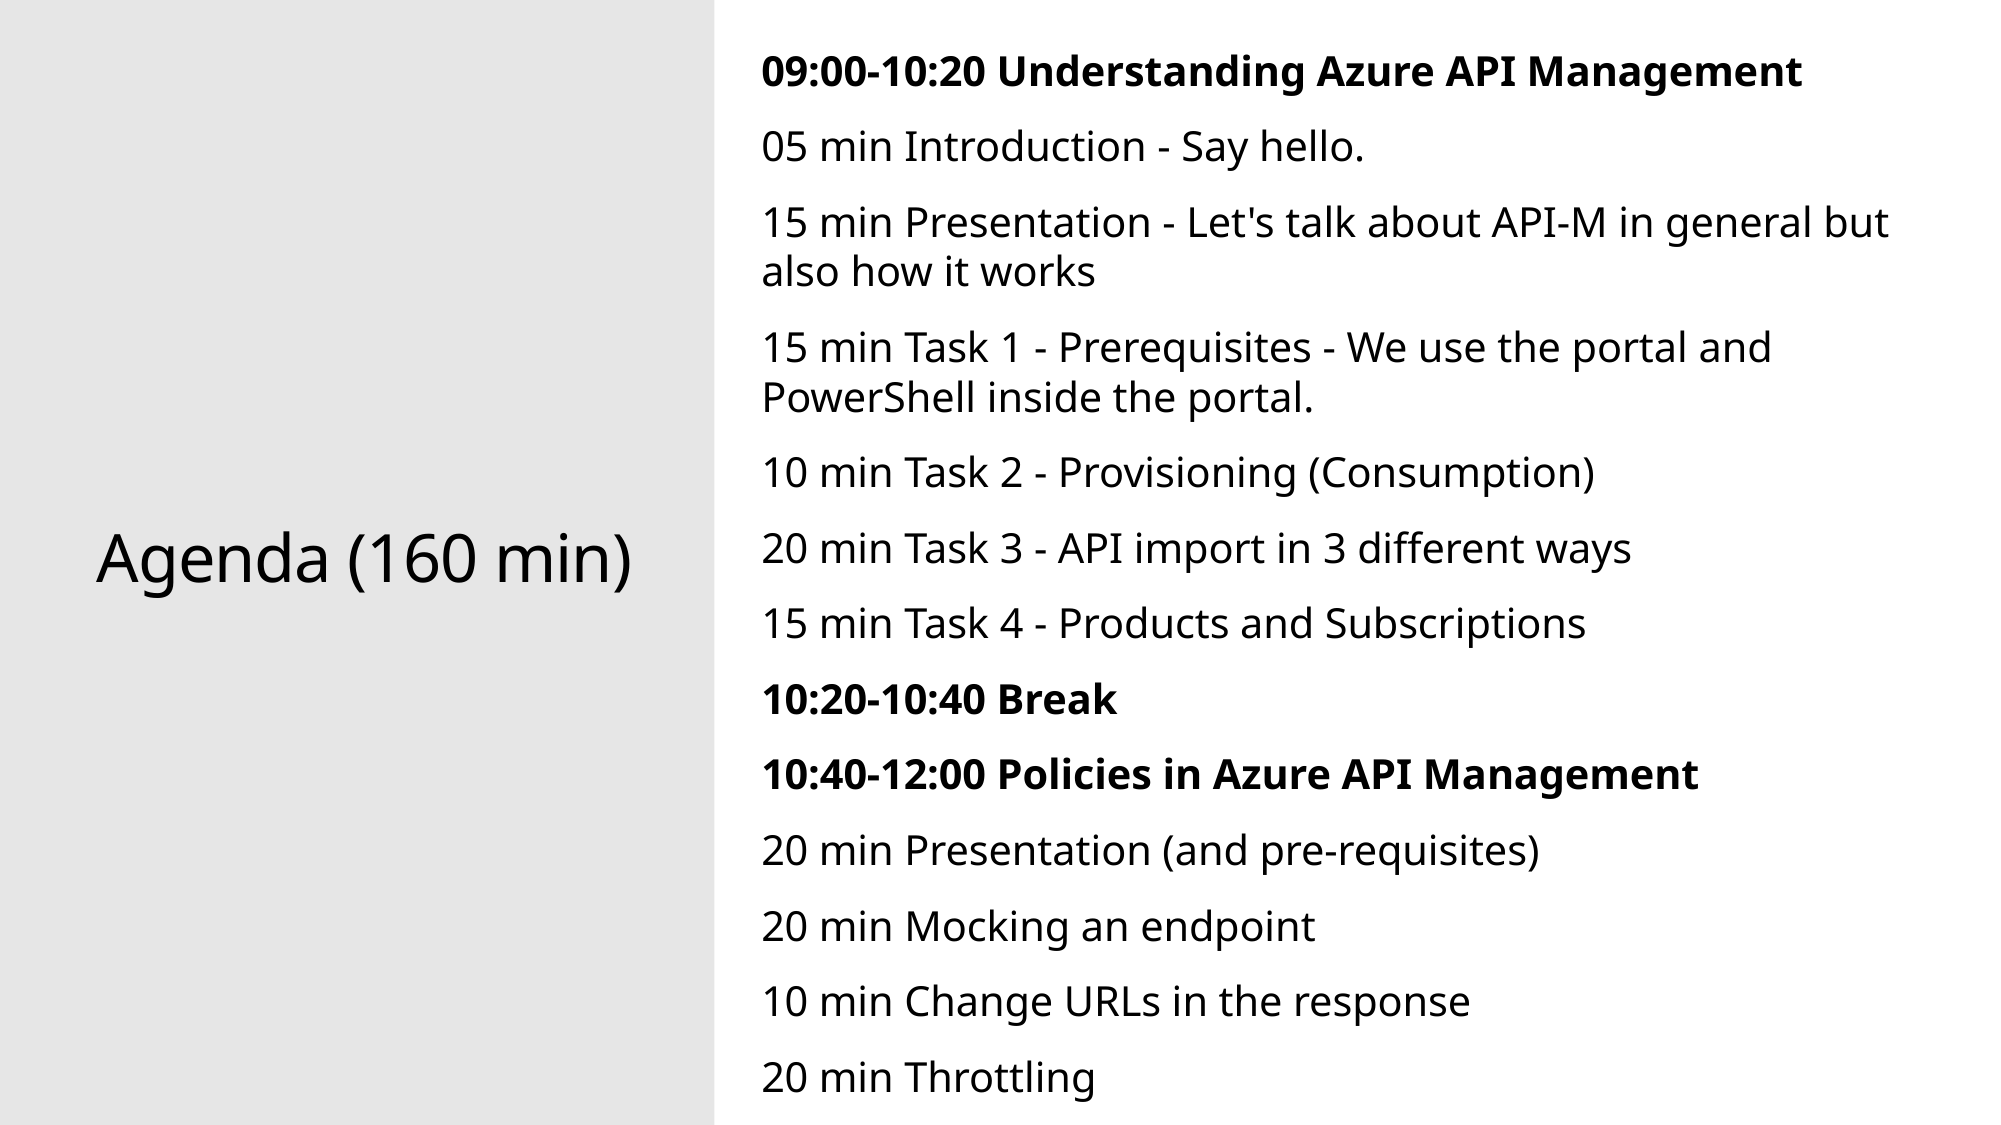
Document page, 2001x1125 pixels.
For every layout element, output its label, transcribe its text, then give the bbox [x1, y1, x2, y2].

title Agenda (160 min) [96, 402, 717, 710]
list 09:00-10:20 Understanding Azure API Management 05 min Introduction - Say hello. 15 min Presentation - Let's talk about API-M in general but also how it works 15 min Task 1 - Prerequisites - We use the portal and PowerShell inside the portal. 10 min Task 2 - Provisioning (Consumption) 20 min Task 3 - API import in 3 different ways 15 min Task 4 - Products and Subscriptions 10:20-10:40 Break 10:40-12:00 Policies in Azure API Management 20 min Presentation (and pre-requisites) 20 min Mocking an endpoint 10 min Change URLs in the response 20 min Throttling [761, 43, 1975, 1103]
